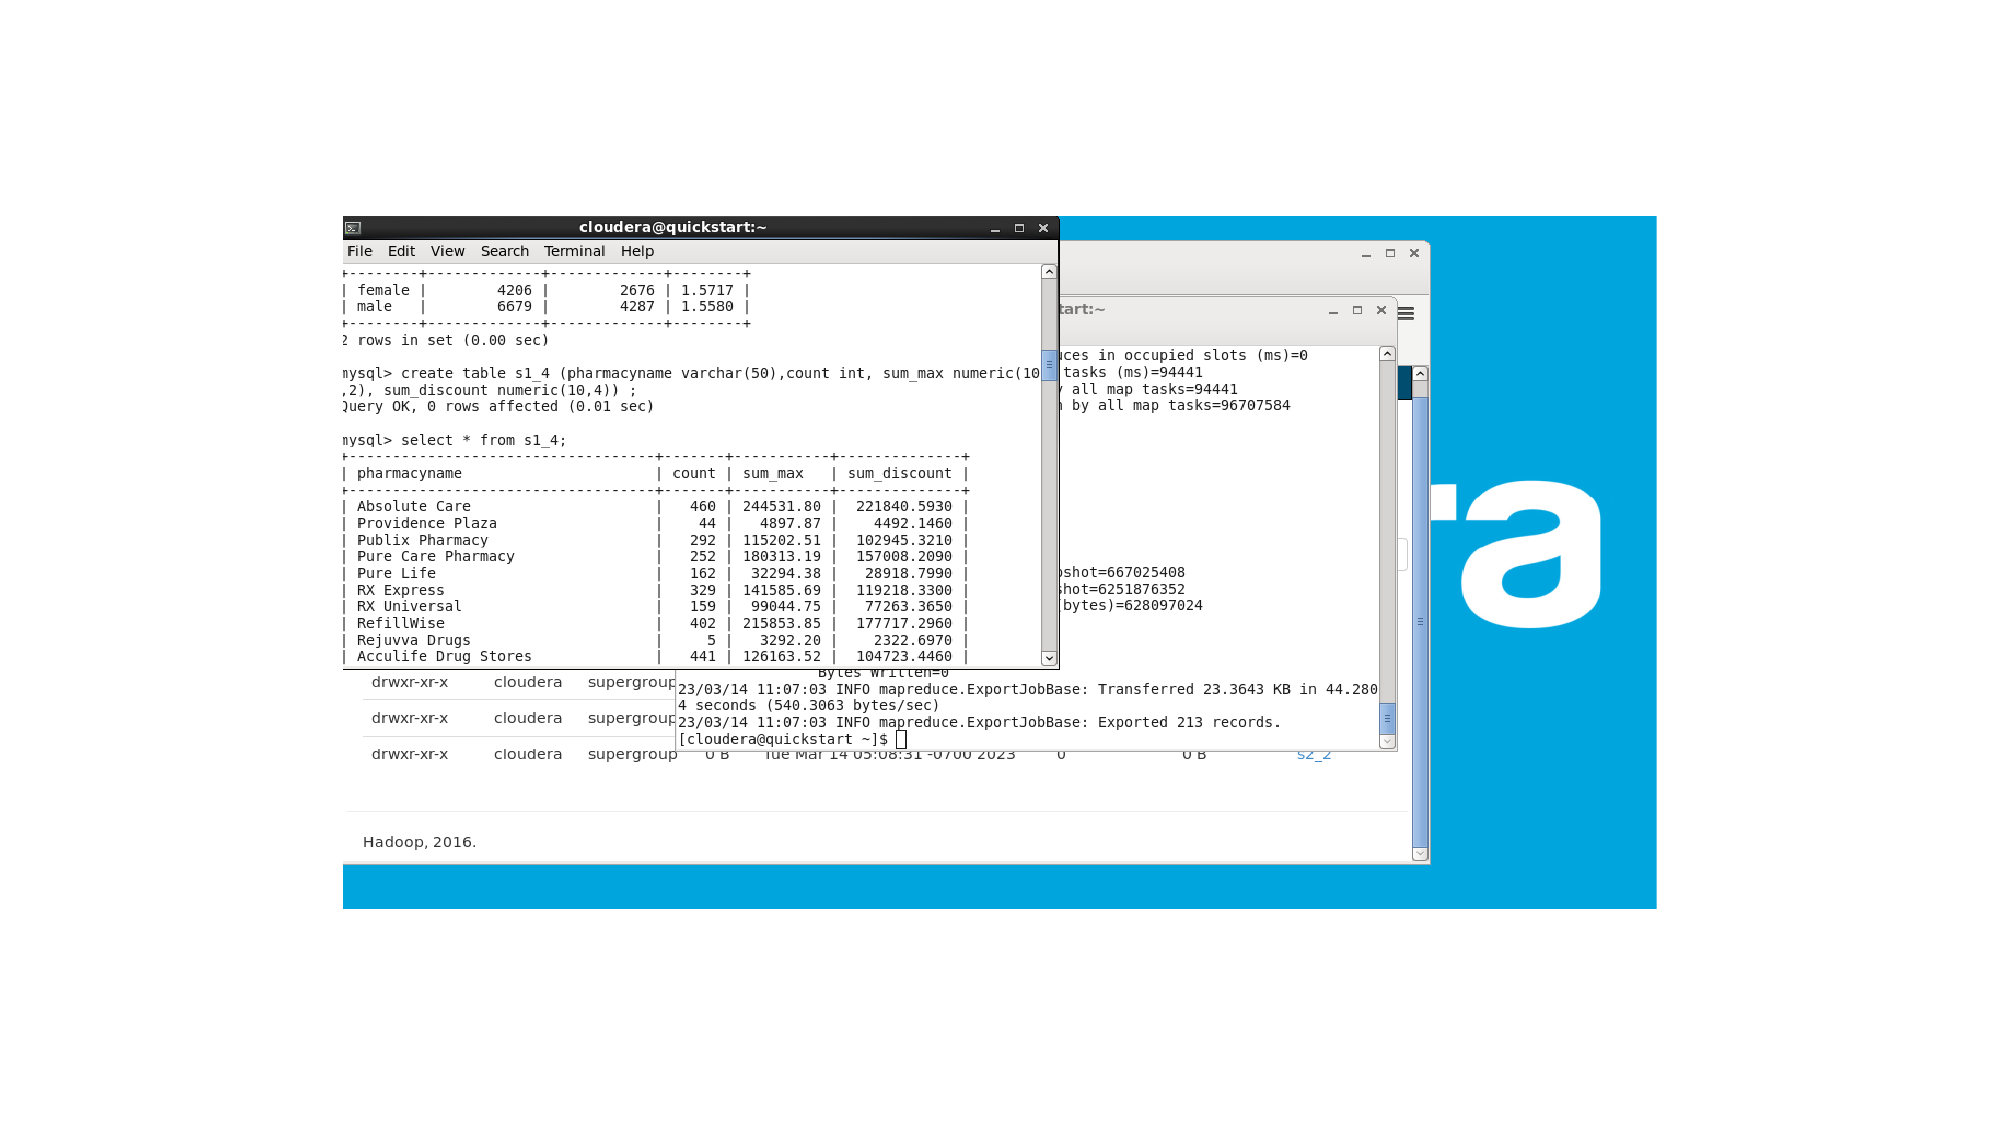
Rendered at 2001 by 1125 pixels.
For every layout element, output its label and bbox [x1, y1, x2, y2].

list [343, 216, 1657, 909]
